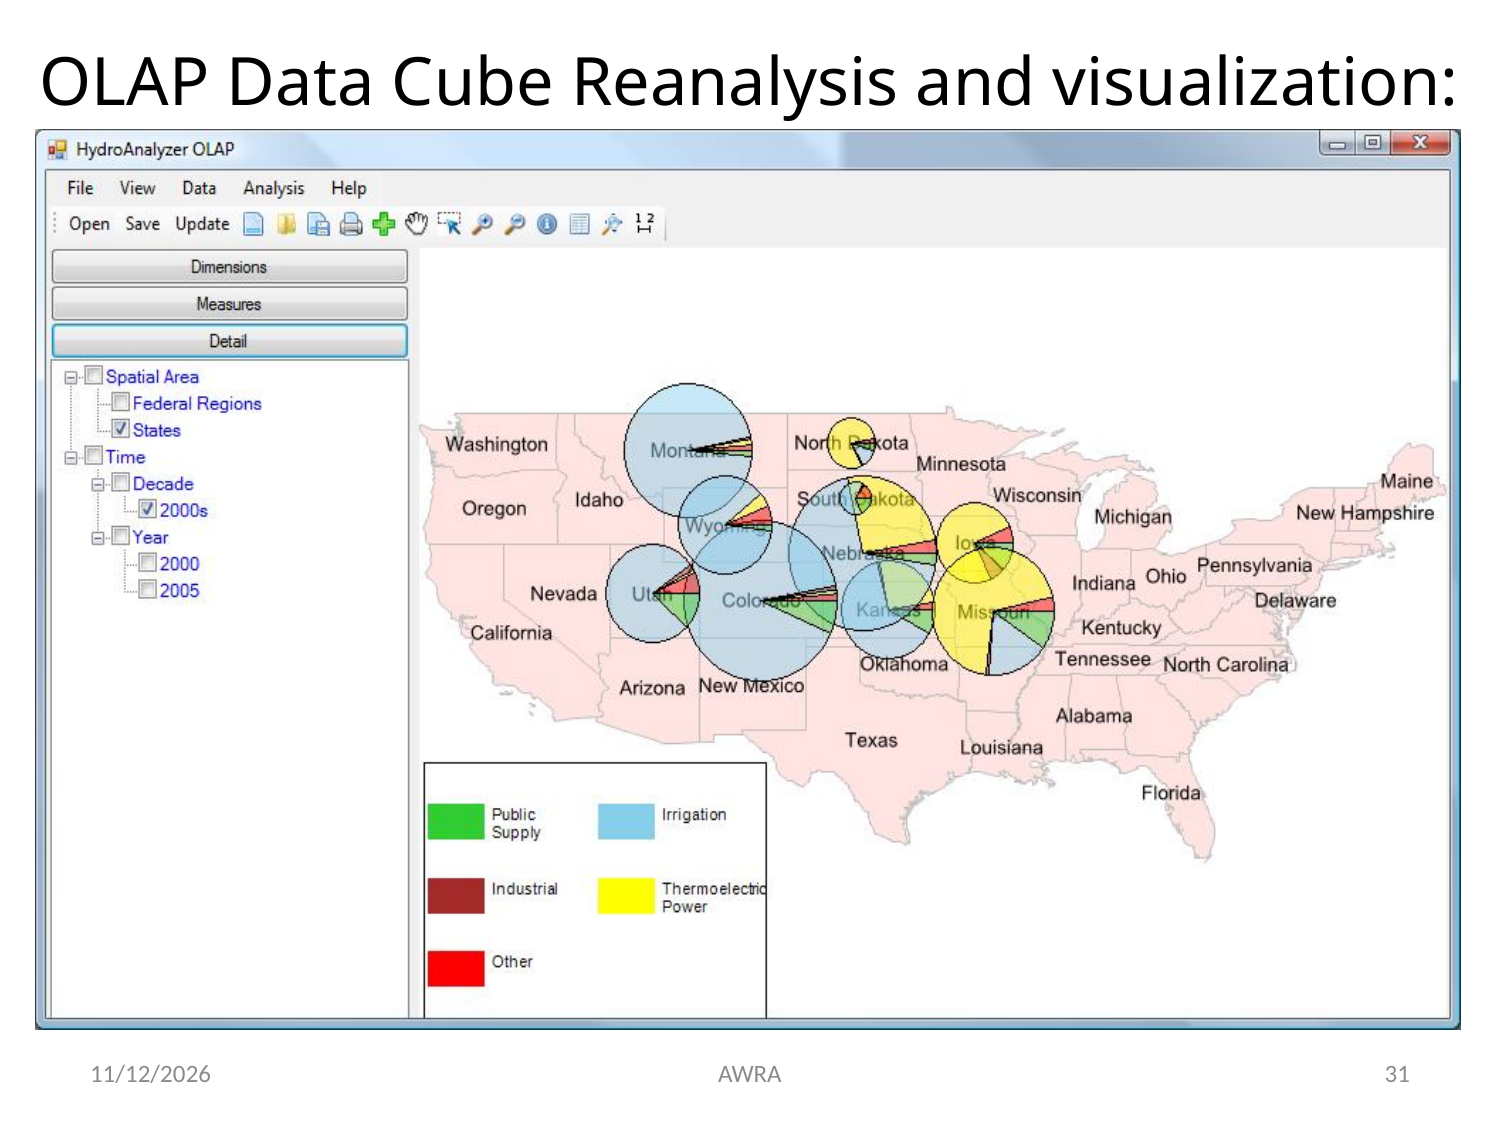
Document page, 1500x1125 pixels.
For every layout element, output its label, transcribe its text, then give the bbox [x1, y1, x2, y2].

title OLAP Data Cube Reanalysis and visualization: [0, 37, 1500, 121]
slide_number 31 [1074, 1042, 1425, 1103]
footer AWRA [512, 1042, 988, 1103]
picture [34, 128, 1461, 1030]
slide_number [75, 1042, 425, 1103]
